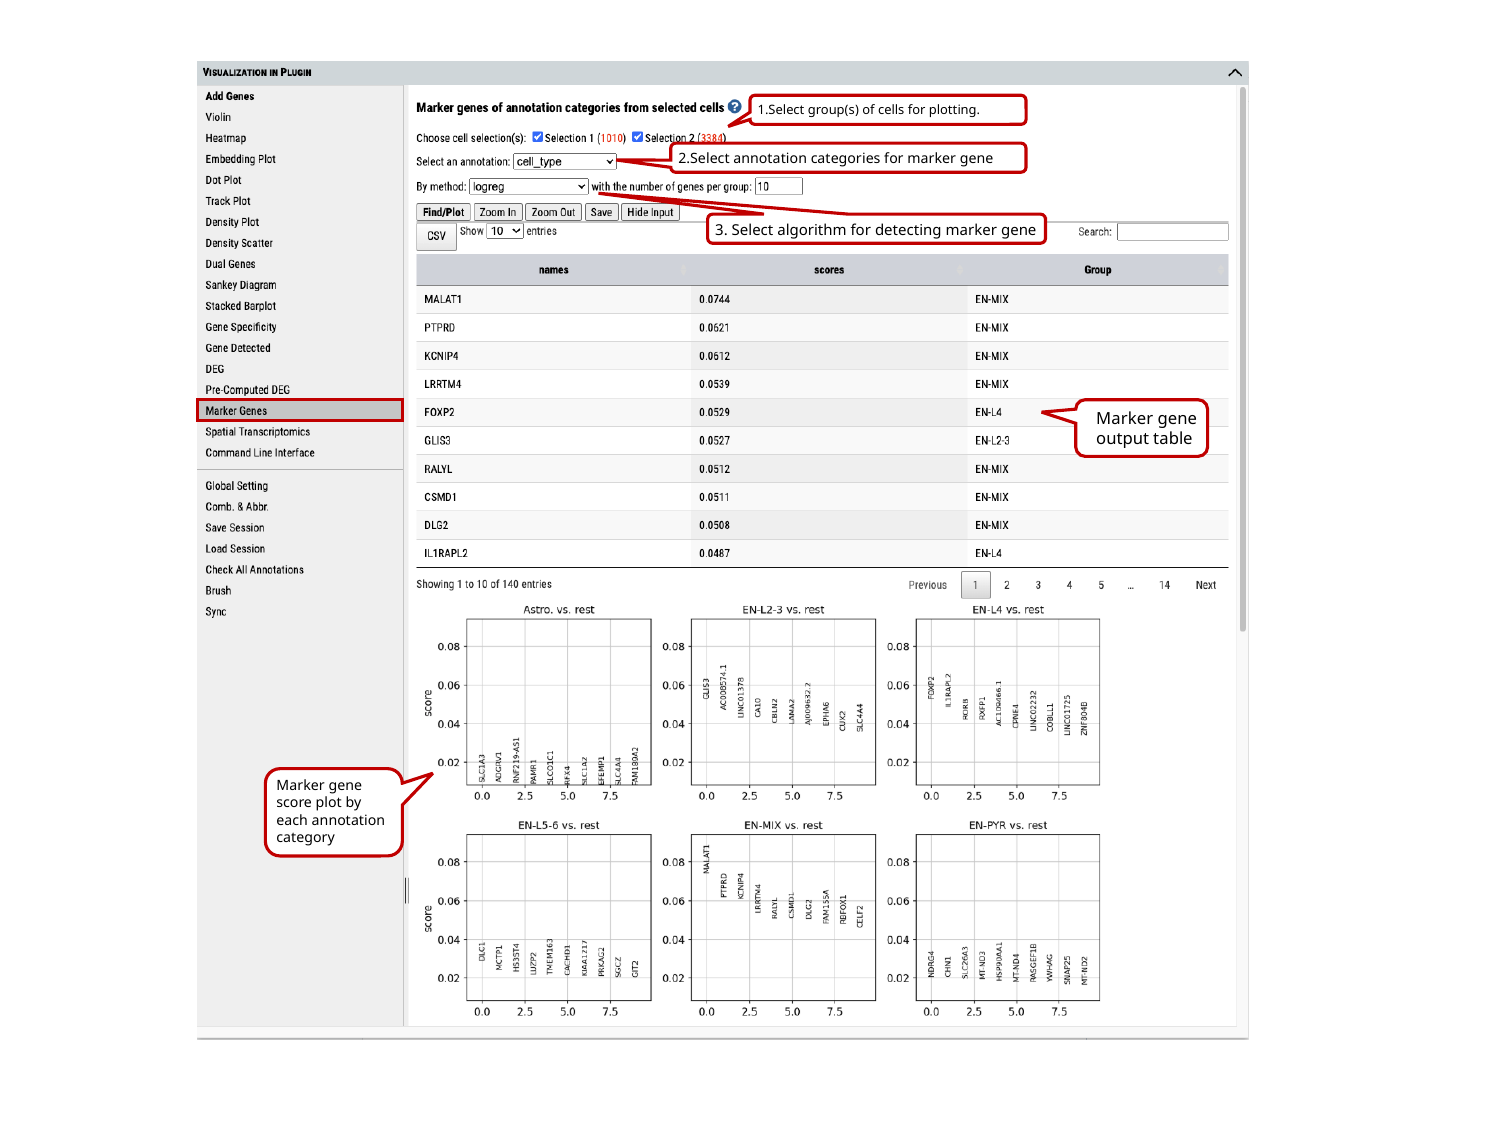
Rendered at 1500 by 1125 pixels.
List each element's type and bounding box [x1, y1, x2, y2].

picture [197, 61, 1250, 1040]
